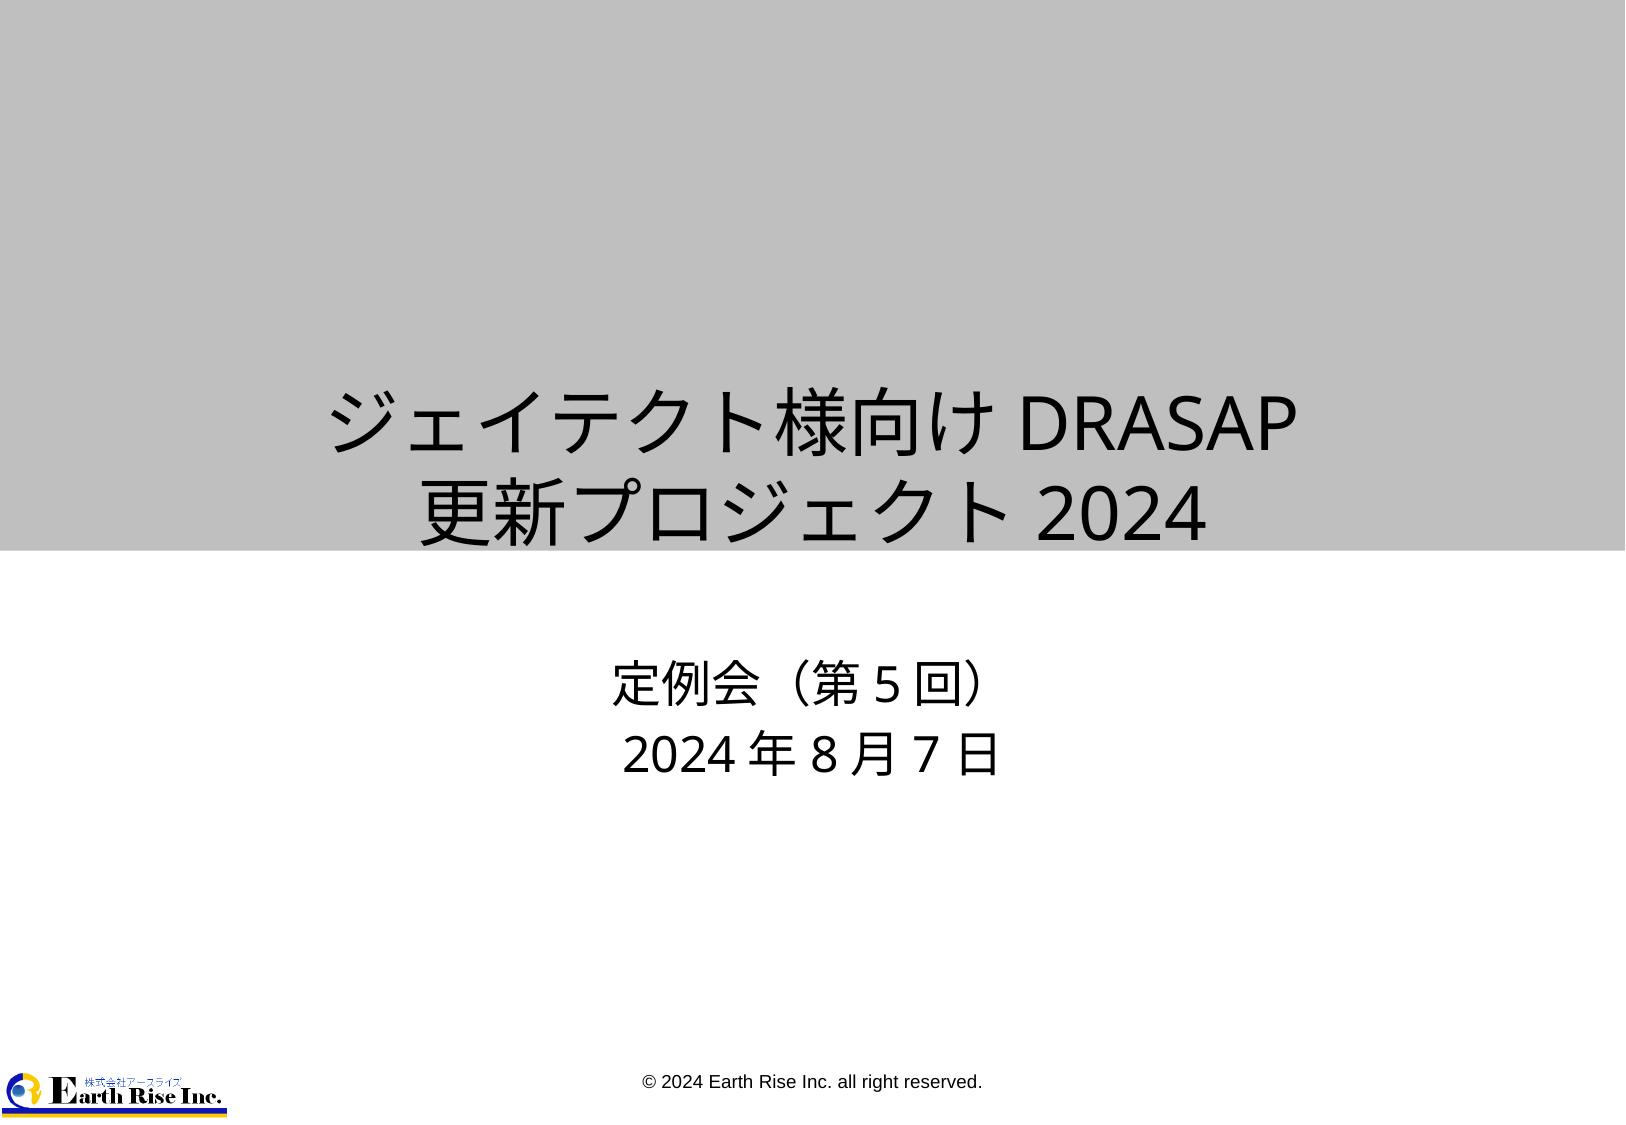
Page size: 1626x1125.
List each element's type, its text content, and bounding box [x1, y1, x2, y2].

subtitle 定例会（第5回） 2024年8月7日 [243, 645, 1382, 811]
picture [2, 1070, 227, 1120]
title ジェイテクト様向けDRASAP 更新プロジェクト2024 [121, 382, 1504, 548]
